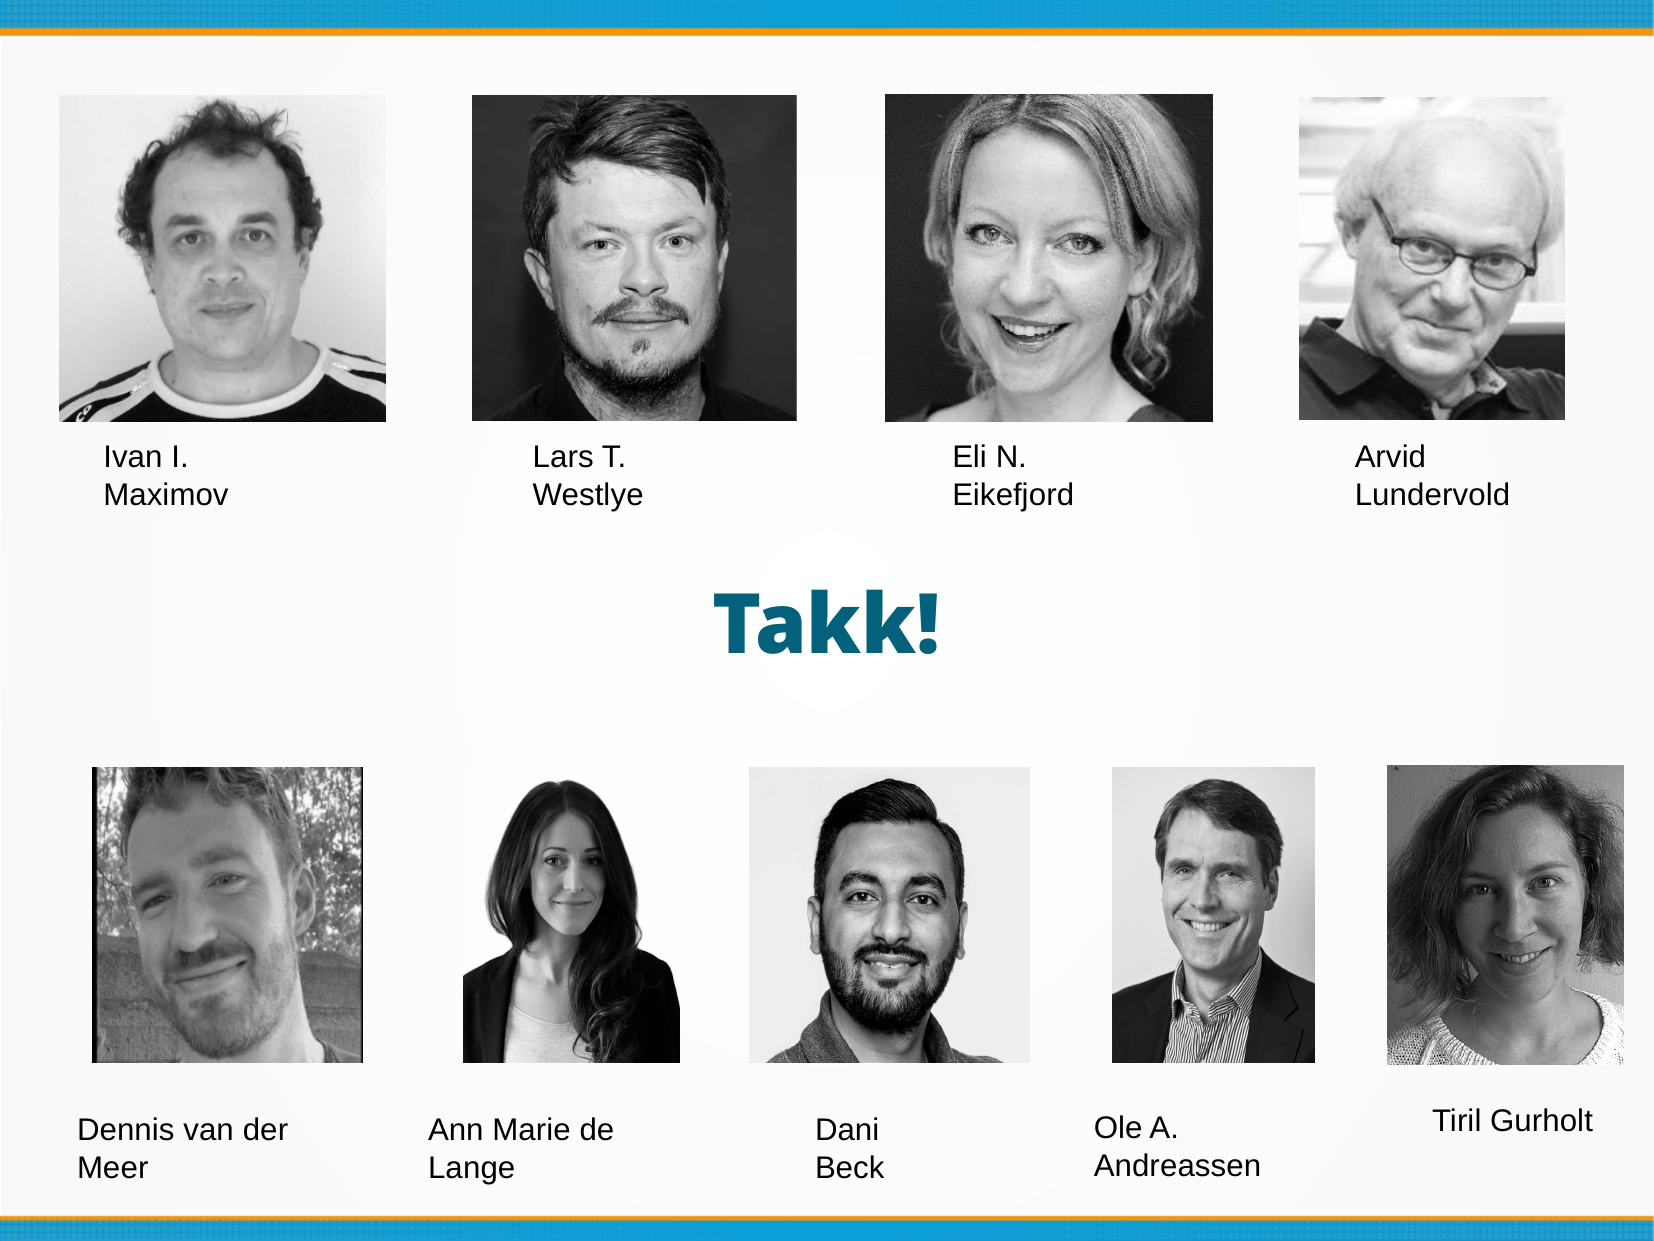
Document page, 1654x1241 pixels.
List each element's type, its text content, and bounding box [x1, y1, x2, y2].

text_box Eli N. Eikefjord [937, 431, 1173, 479]
picture [0, 0, 1654, 561]
text_box Dennis van der Meer [62, 1102, 384, 1152]
text_box Dani Beck [800, 1102, 973, 1152]
text_box Arvid Lundervold [1339, 429, 1606, 479]
text_box Ann Marie de Lange [413, 1102, 726, 1152]
text_box Ole A. Andreassen [1079, 1100, 1369, 1150]
text_box [1417, 1102, 1654, 1152]
text_box Ivan I. Maximov [88, 430, 338, 479]
picture [0, 679, 1654, 1241]
subtitle Takk! [0, 561, 1654, 679]
text_box Lars T. Westlye [518, 429, 762, 479]
text_box Tiril Gurholt [1417, 1092, 1620, 1142]
